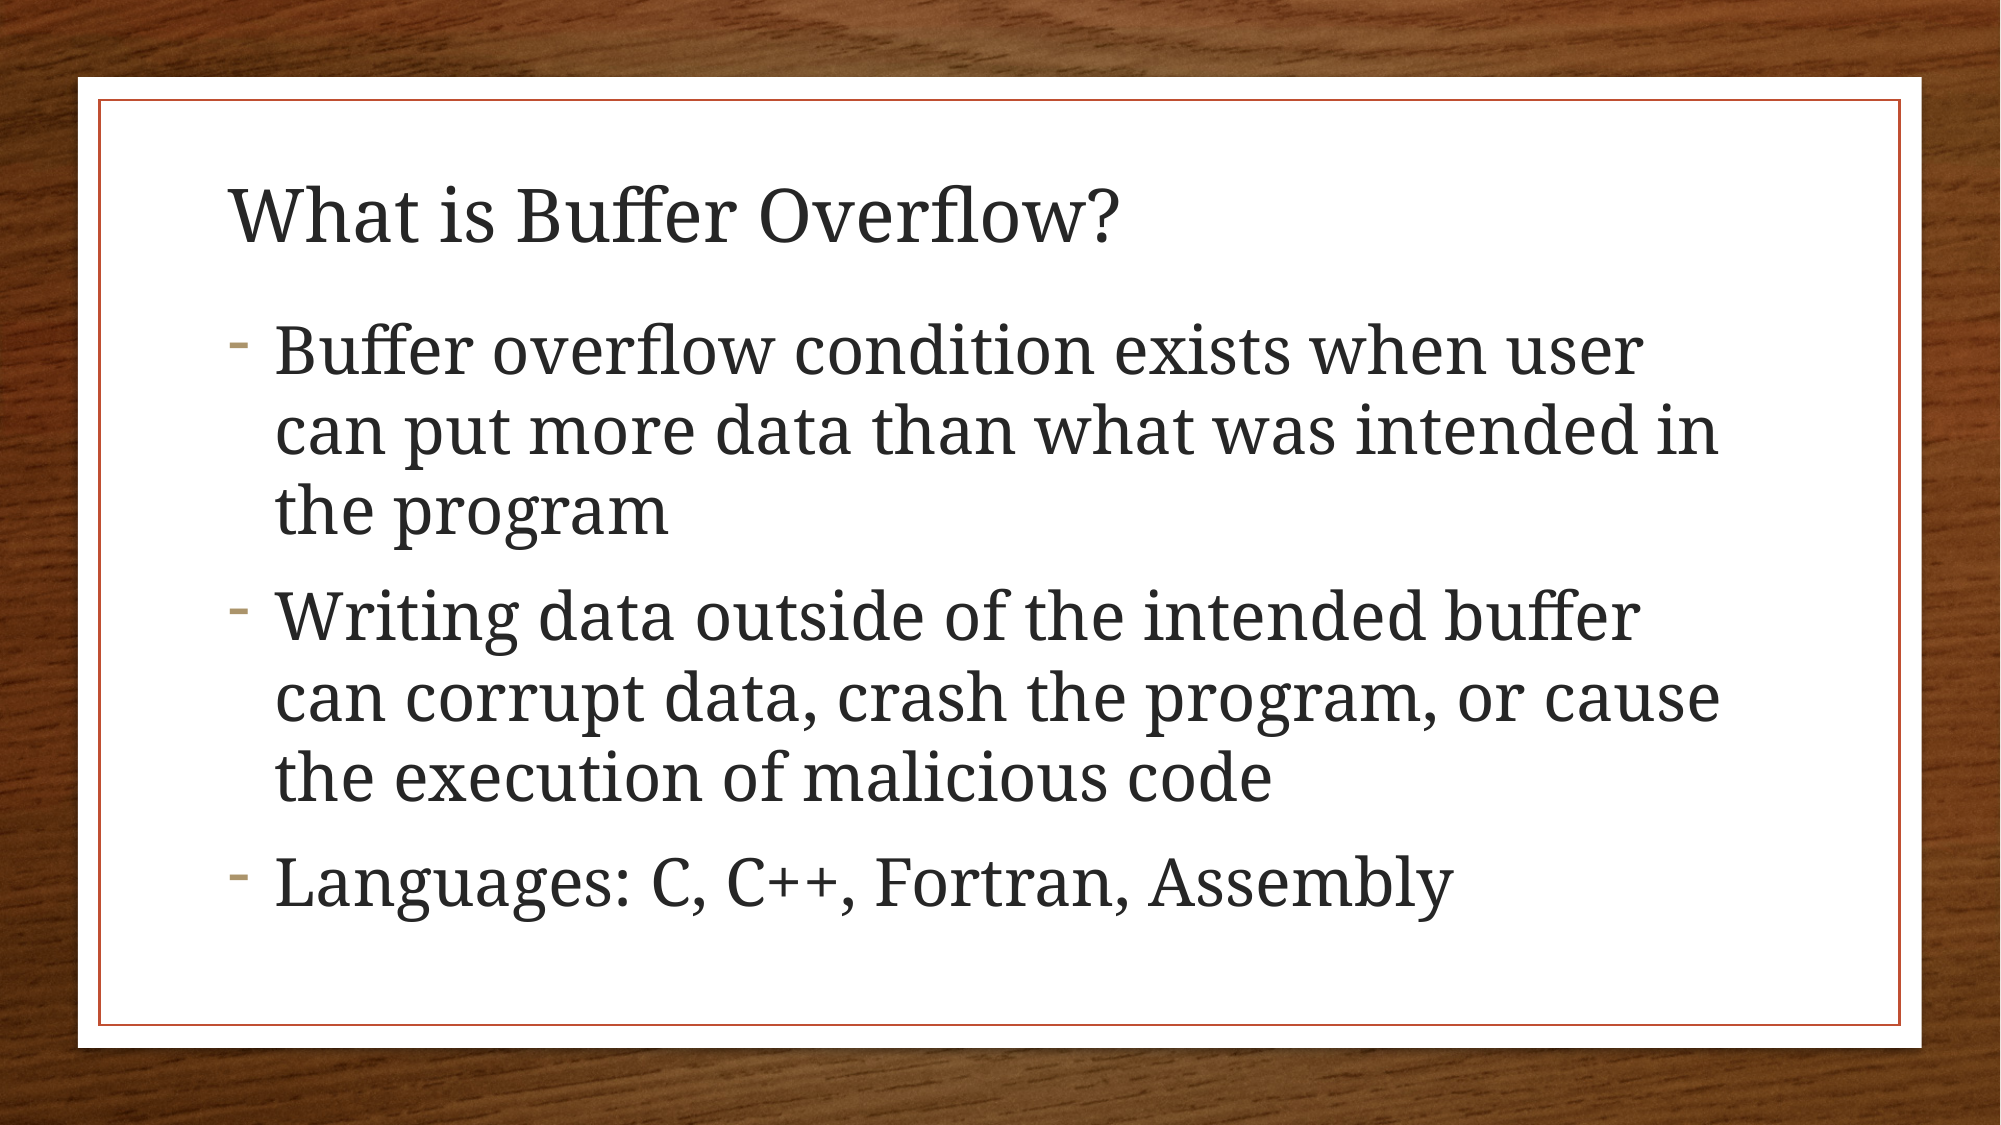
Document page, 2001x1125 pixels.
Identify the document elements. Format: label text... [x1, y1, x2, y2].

list Buffer overflow condition exists when user can put more data than what was intended in the program Writing data outside of the intended buffer can corrupt data, crash the program, or cause the execution of malicious code Languages: C, C++, Fortran, Assembly [212, 300, 1788, 964]
text_box [0, 0, 2000, 1125]
title What is Buffer Overflow? [212, 161, 1788, 266]
text_box [99, 99, 1900, 1026]
text_box [77, 76, 1923, 1049]
